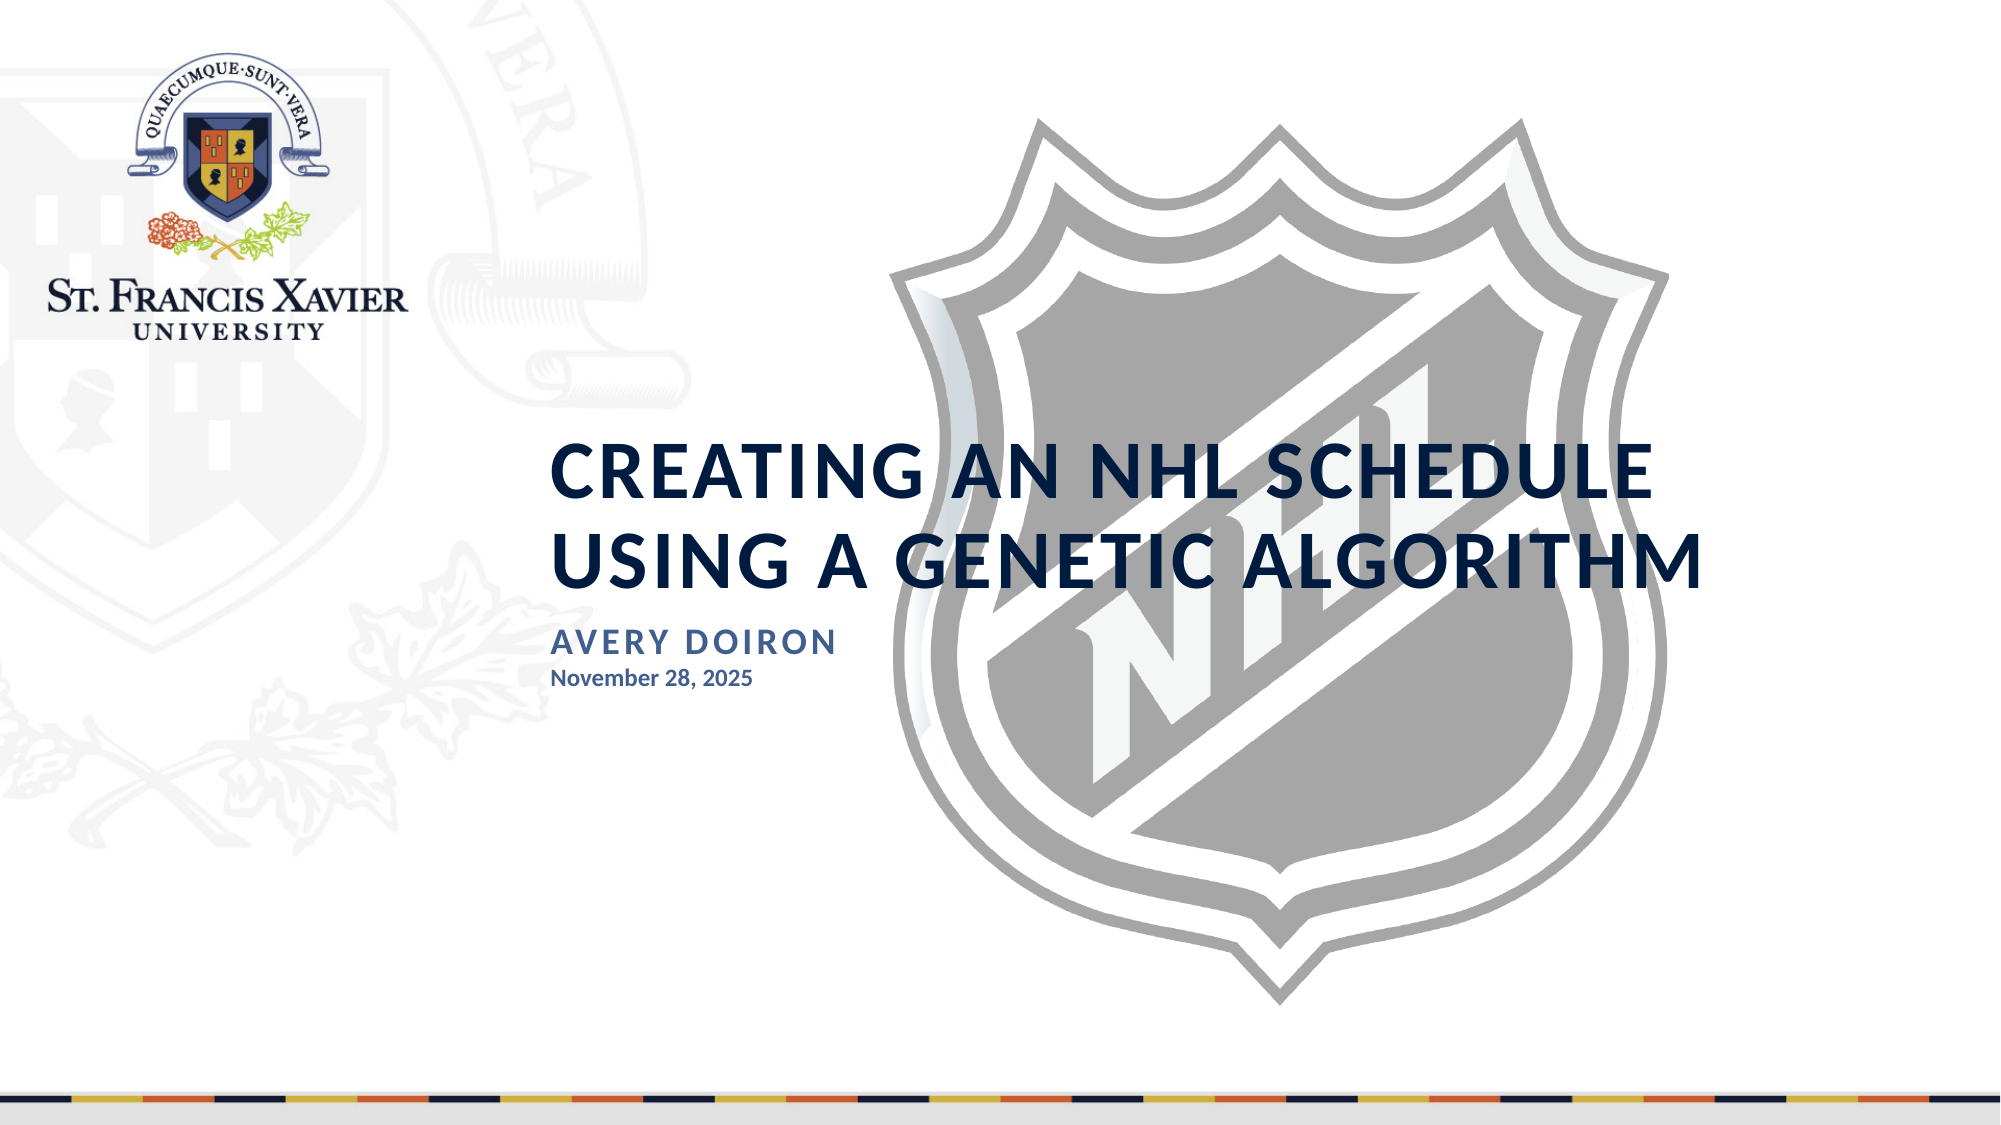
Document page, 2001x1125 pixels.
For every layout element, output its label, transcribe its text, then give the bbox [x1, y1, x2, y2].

list Avery Doiron [535, 614, 726, 749]
list Creating an NHL Schedule Using a Genetic Algorithm [535, 389, 726, 614]
picture [0, 0, 2001, 1125]
